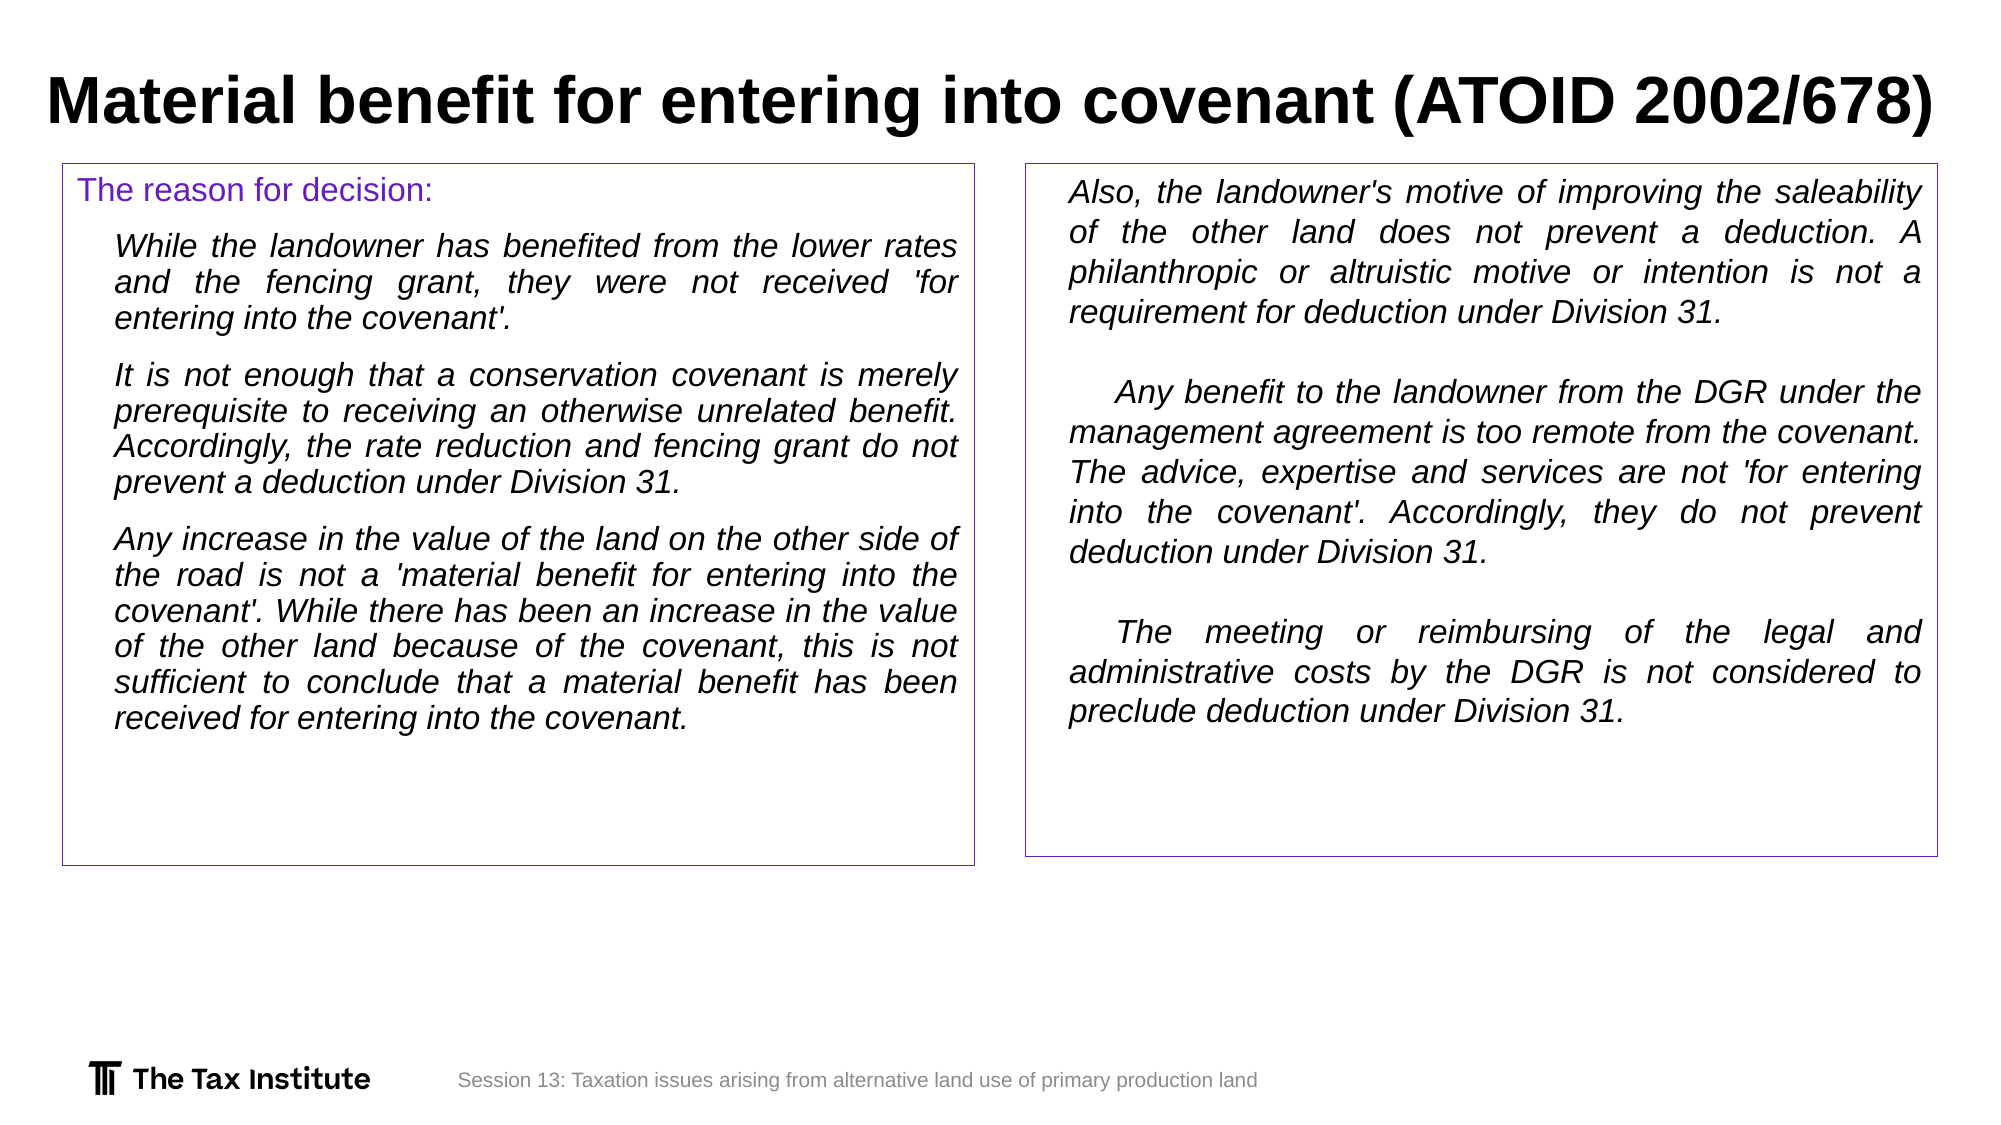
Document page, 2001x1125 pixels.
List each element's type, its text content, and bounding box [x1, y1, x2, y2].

list The reason for decision: While the landowner has benefited from the lower rates and the fencing grant, they were not received 'for entering into the covenant'. It is not enough that a conservation covenant is merely prerequisite to receiving an otherwise unrelated benefit. Accordingly, the rate reduction and fencing grant do not prevent a deduction under Division 31. Any increase in the value of the land on the other side of the road is not a 'material benefit for entering into the covenant'. While there has been an increase in the value of the other land because of the covenant, this is not sufficient to conclude that a material benefit has been received for entering into the covenant. [62, 163, 975, 866]
footer Session 13: Taxation issues arising from alternative land use of primary production land [442, 1061, 1624, 1097]
title Material benefit for entering into covenant (ATOID 2002/678) [31, 59, 1964, 146]
text_box Also, the landowner's motive of improving the saleability of the other land does not prevent a deduction. A philanthropic or altruistic motive or intention is not a requirement for deduction under Division 31. Any benefit to the landowner from the DGR under the management agreement is too remote from the covenant. The advice, expertise and services are not 'for entering into the covenant'. Accordingly, they do not prevent deduction under Division 31. The meeting or reimbursing of the legal and administrative costs by the DGR is not considered to preclude deduction under Division 31. [1025, 163, 1938, 857]
picture [88, 1061, 370, 1095]
